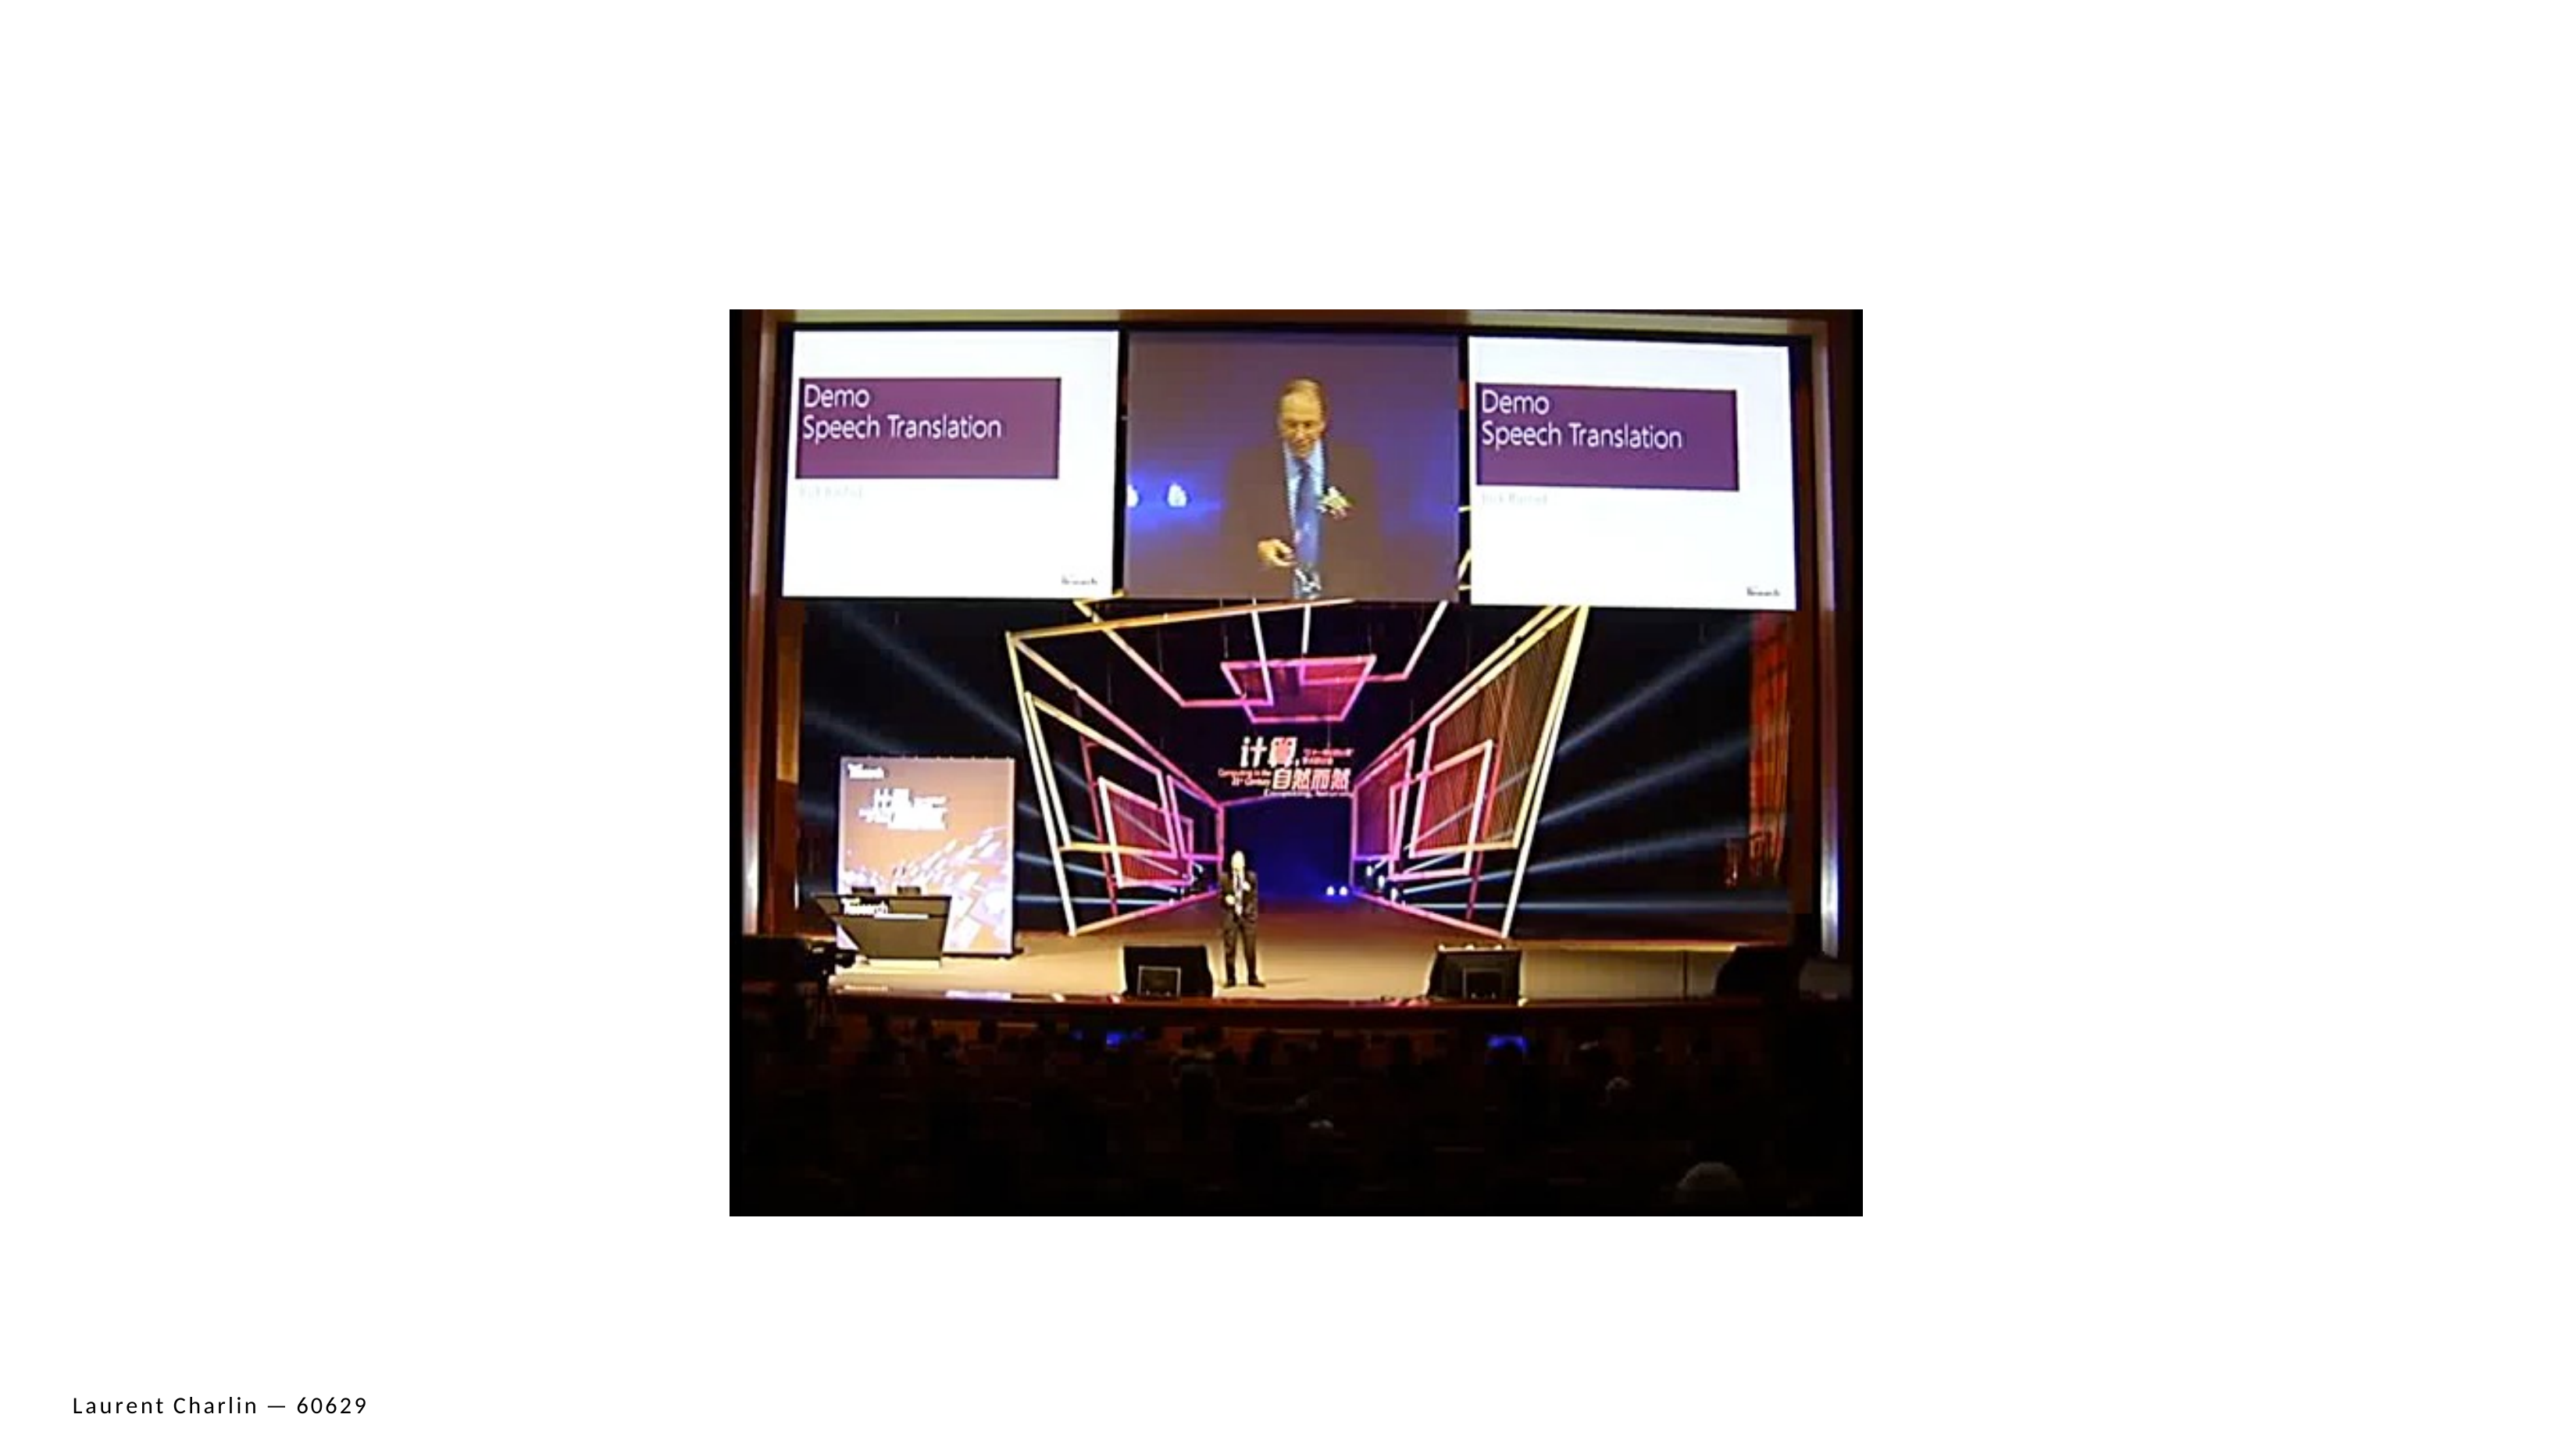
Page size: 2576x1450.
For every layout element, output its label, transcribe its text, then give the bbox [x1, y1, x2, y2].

footer Laurent Charlin — 60629 [69, 1388, 375, 1450]
picture [730, 309, 1863, 1216]
